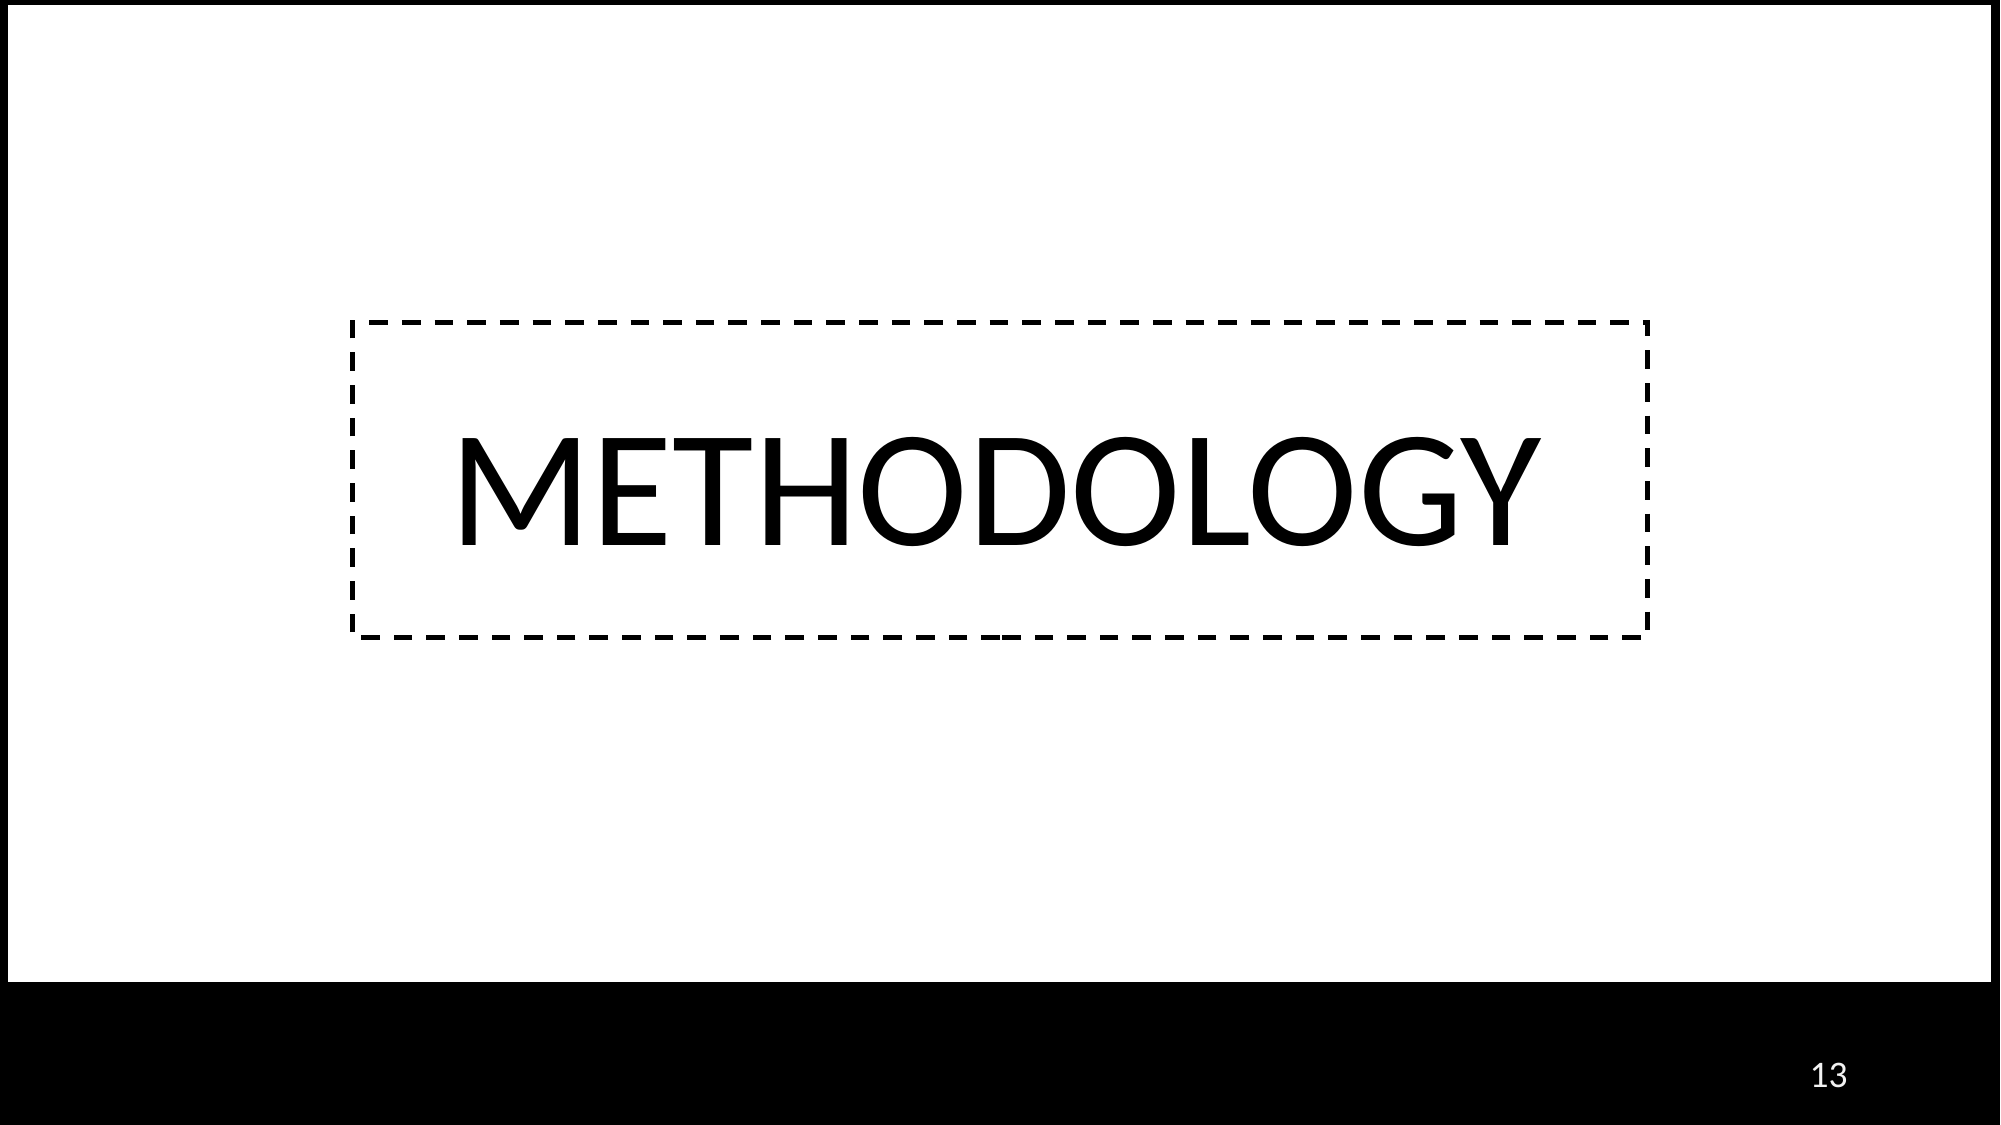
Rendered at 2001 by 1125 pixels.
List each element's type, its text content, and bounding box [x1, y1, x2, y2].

slide_number ‹#› [1412, 1042, 1863, 1103]
text_box [1991, 0, 2000, 984]
text_box [0, 0, 1991, 5]
text_box [0, 983, 2000, 1125]
text_box [352, 322, 1648, 638]
text_box [0, 5, 8, 984]
